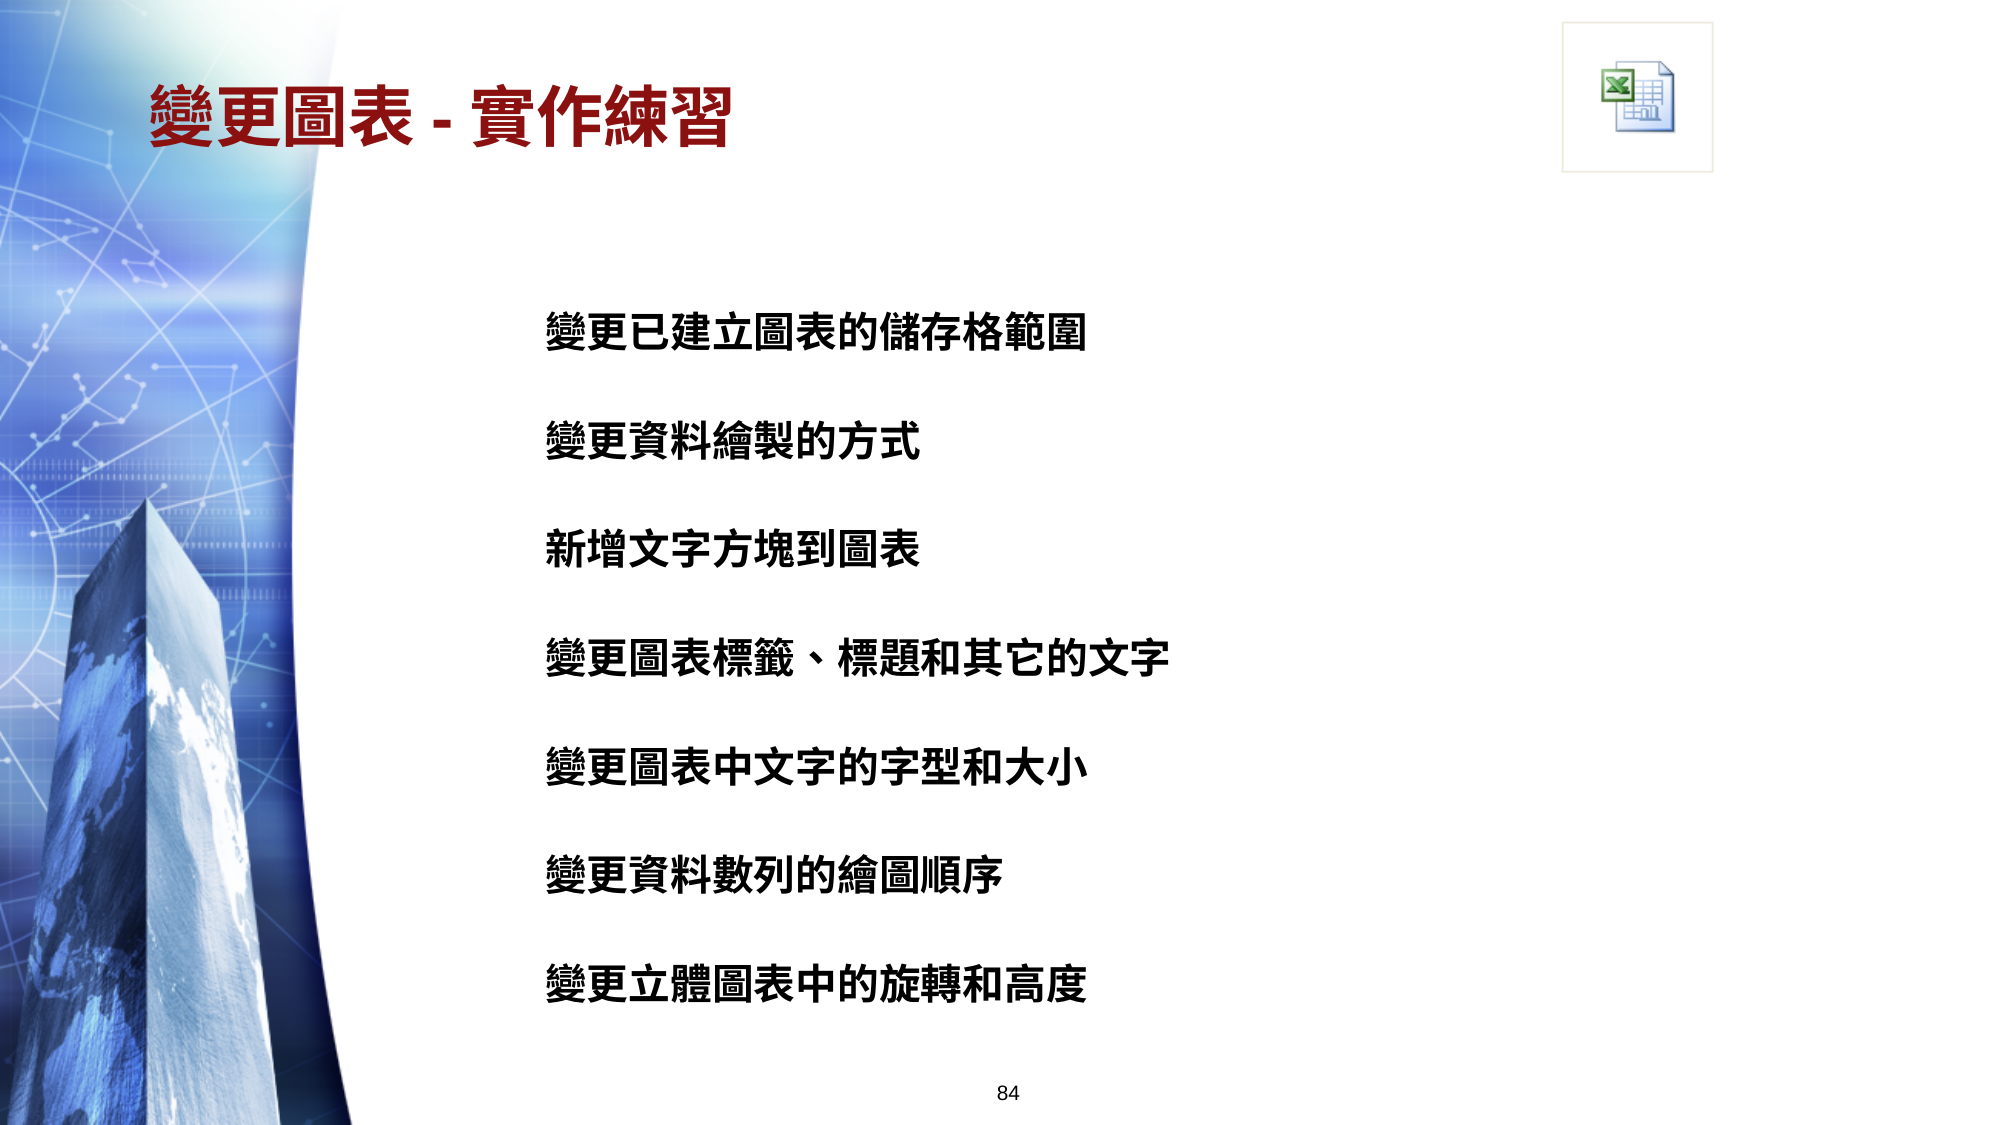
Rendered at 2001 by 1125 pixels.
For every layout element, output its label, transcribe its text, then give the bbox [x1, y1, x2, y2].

picture [1559, 19, 1717, 176]
picture [0, 0, 400, 1125]
slide_number 84 [916, 1071, 1100, 1115]
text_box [522, 277, 1560, 1043]
title 變更圖表-實作練習 [133, 75, 1559, 155]
